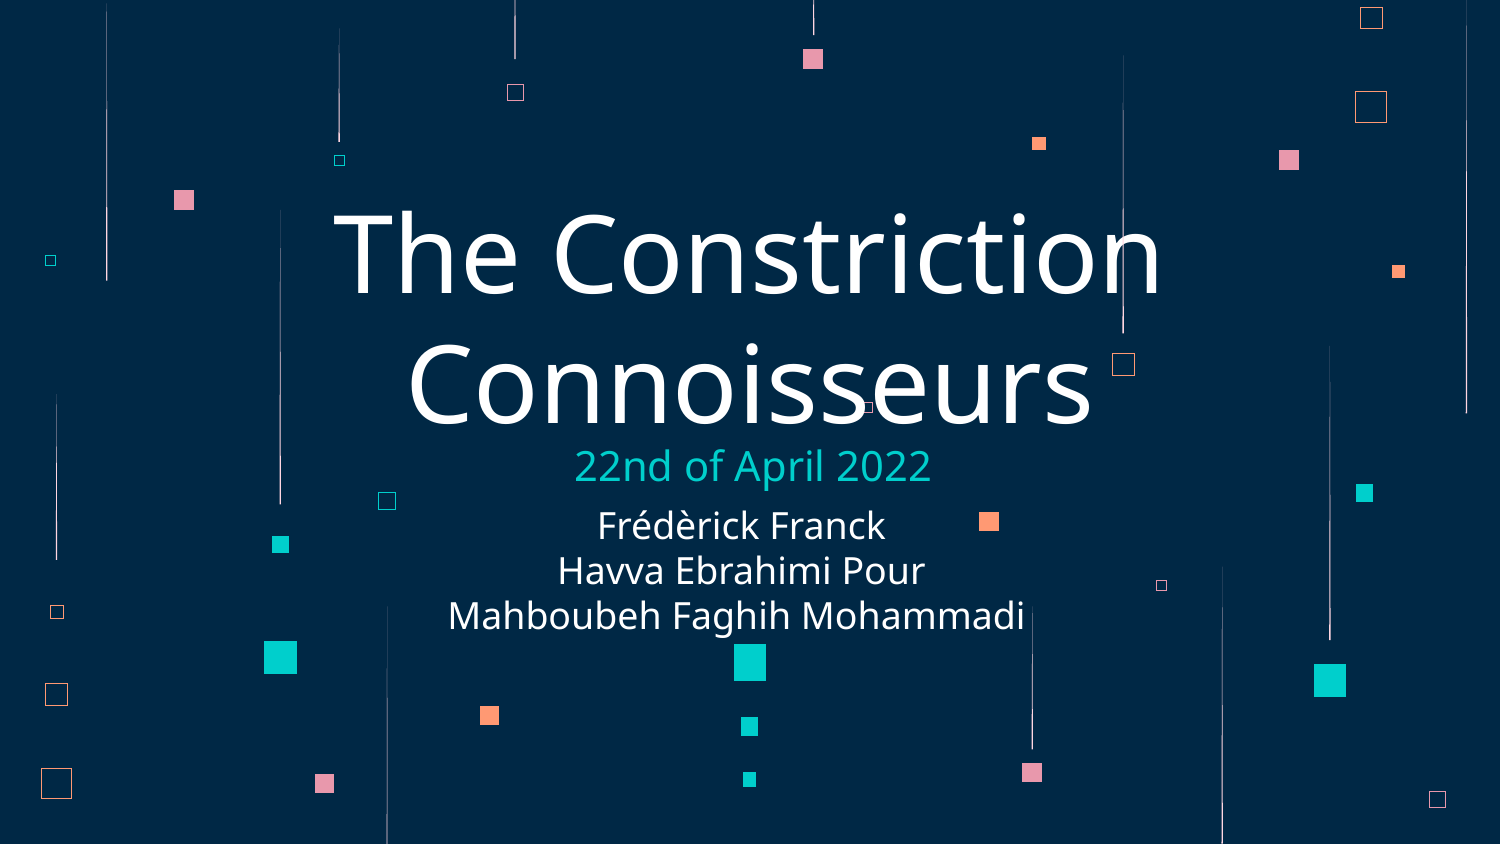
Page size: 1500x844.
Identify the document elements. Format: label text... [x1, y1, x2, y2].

text_box 22nd of April 2022 [559, 432, 953, 498]
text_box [1111, 55, 1135, 376]
text_box [979, 511, 999, 532]
title The Constriction Connoisseurs [256, 123, 1244, 461]
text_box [1022, 606, 1043, 783]
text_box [733, 644, 767, 787]
text_box [1032, 137, 1046, 151]
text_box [1313, 345, 1347, 698]
subtitle Frédèrick Franck Havva Ebrahimi Pour Mahboubeh Faghih Mohammadi [405, 487, 1078, 668]
text_box [479, 705, 500, 726]
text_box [263, 209, 297, 675]
text_box [314, 773, 335, 794]
